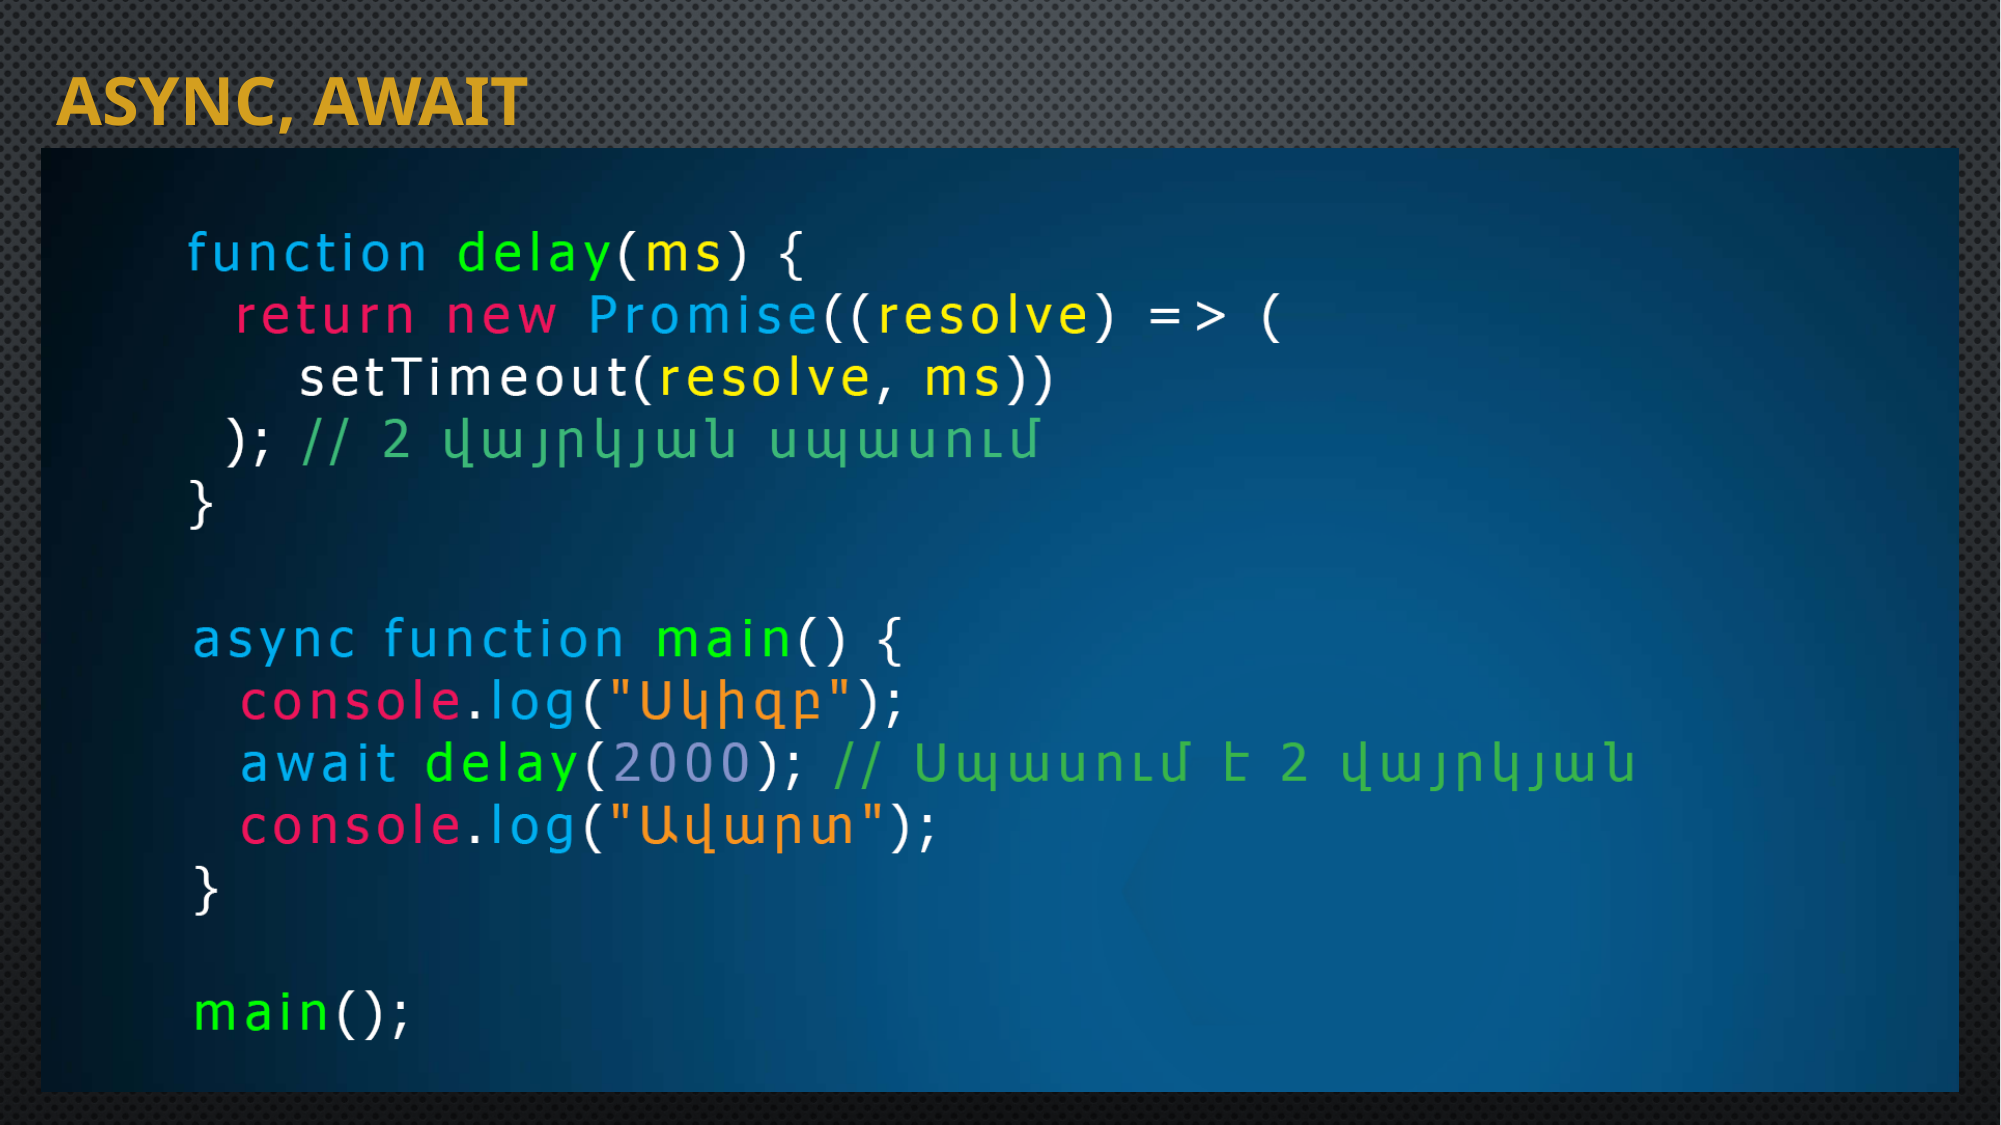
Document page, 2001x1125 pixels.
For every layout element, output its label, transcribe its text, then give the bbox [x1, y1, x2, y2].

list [40, 148, 1959, 1092]
title ASYNC, AWAIT [41, 48, 1959, 146]
picture [0, 0, 2001, 1125]
